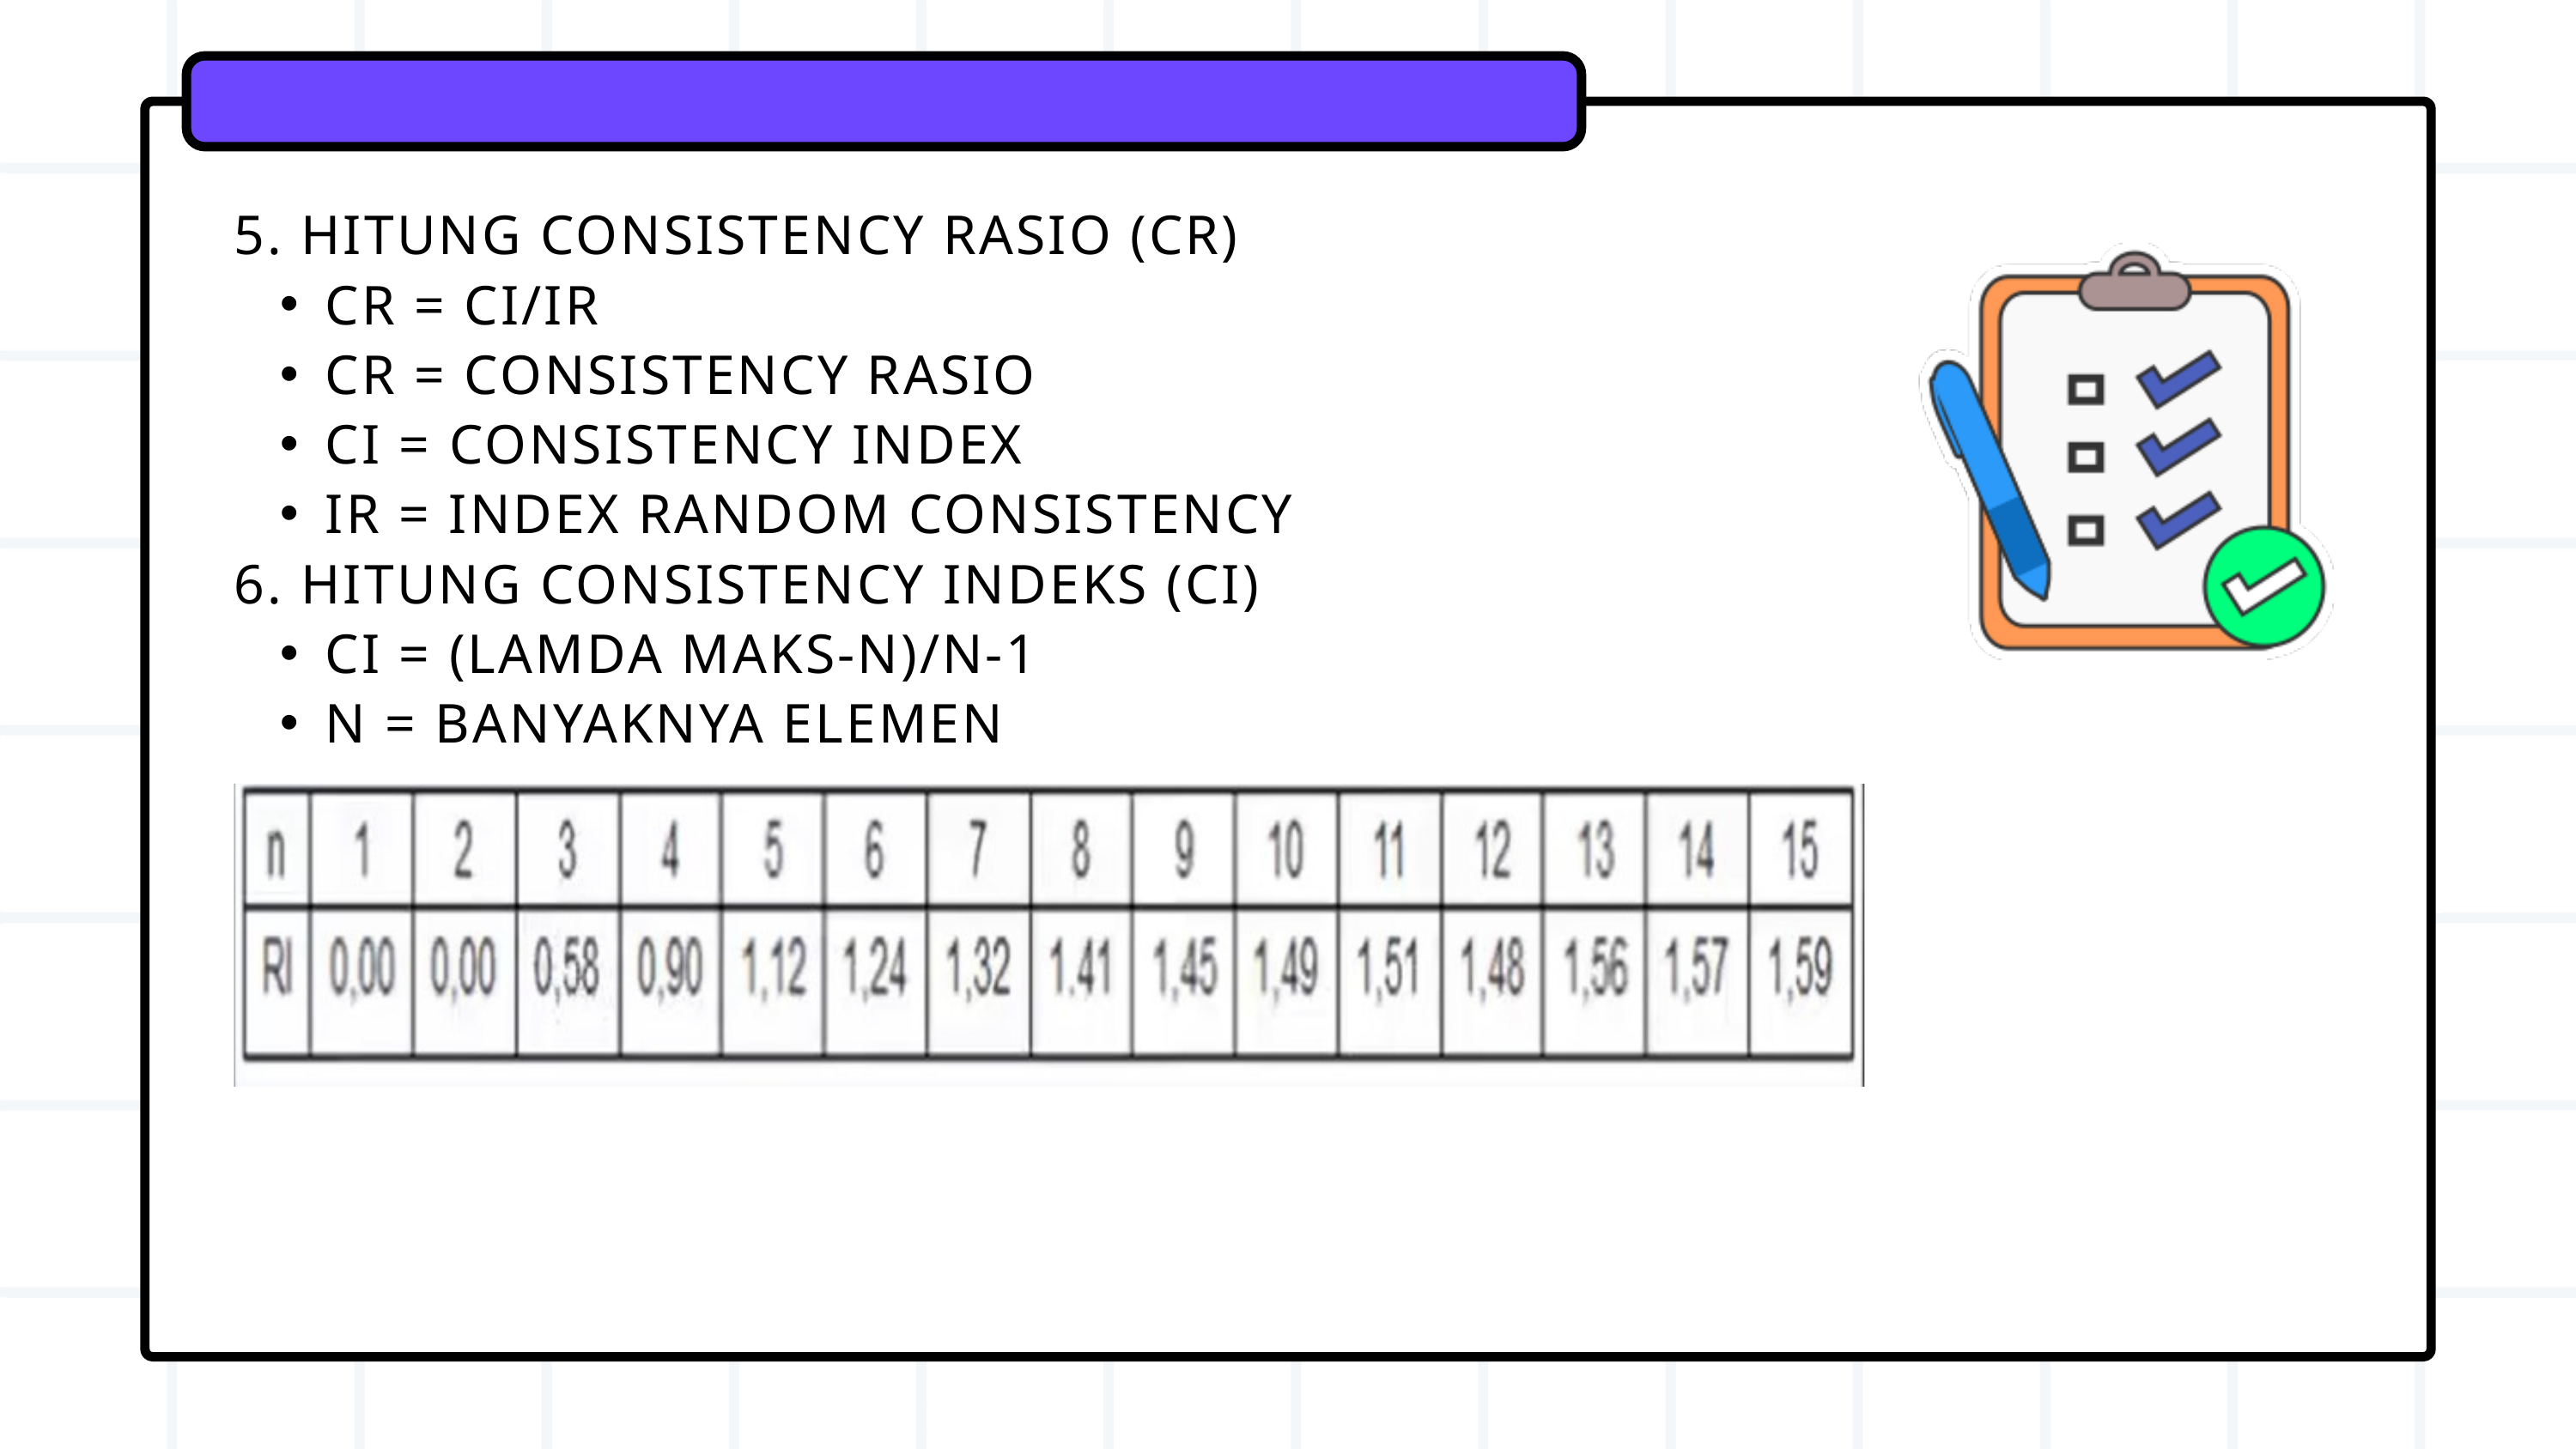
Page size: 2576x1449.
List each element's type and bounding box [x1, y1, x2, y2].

text_box [185, 55, 1583, 148]
text_box [0, 0, 2576, 1449]
text_box [144, 100, 2432, 1357]
